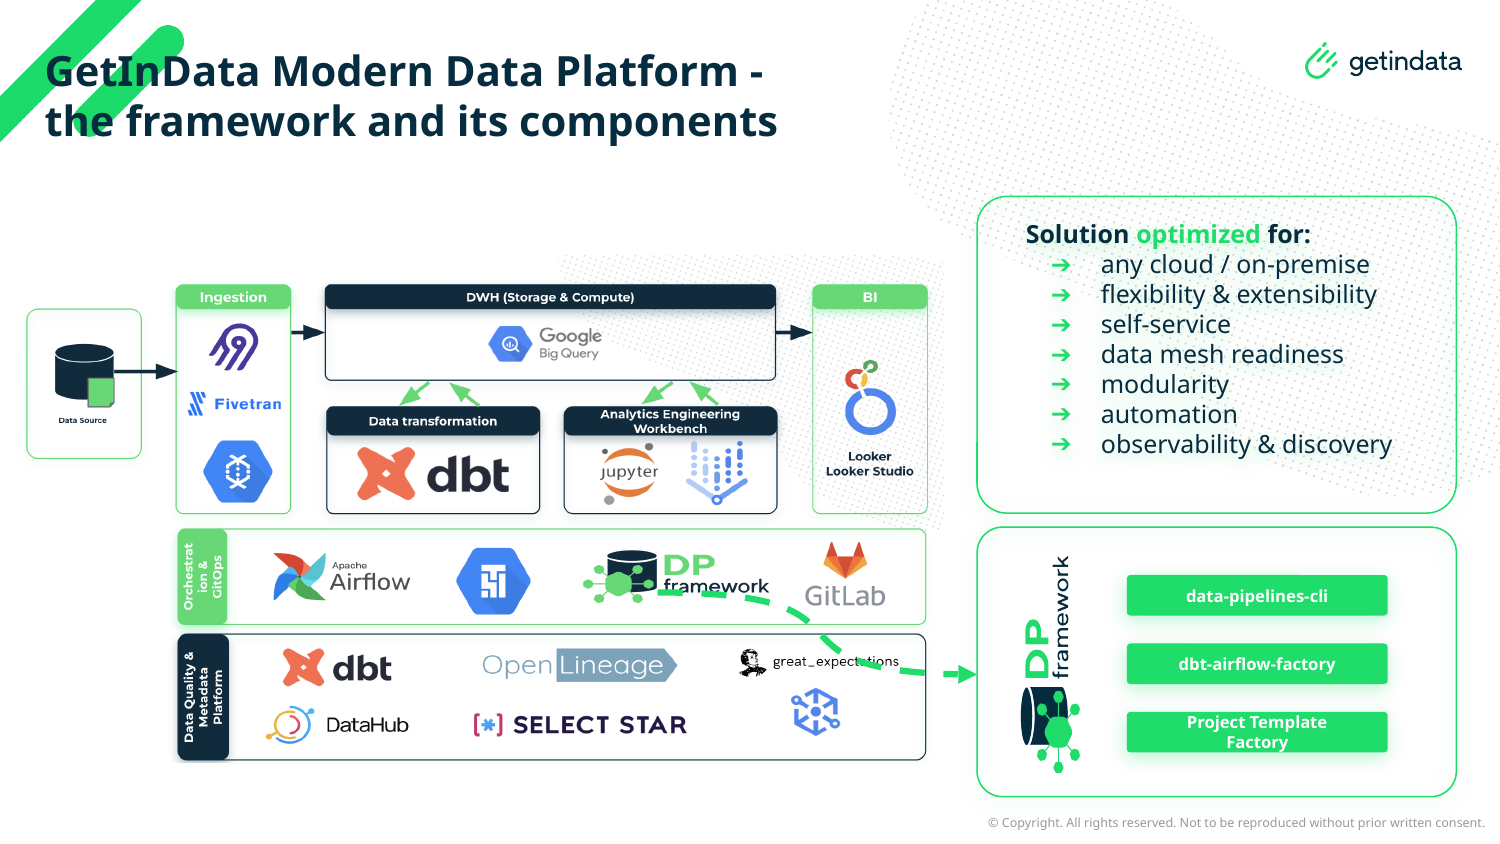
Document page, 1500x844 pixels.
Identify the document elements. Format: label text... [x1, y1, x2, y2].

picture [0, 0, 184, 207]
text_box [657, 592, 978, 675]
text_box Project Template Factory [1126, 711, 1388, 753]
text_box Solution optimized for: any cloud / on-premise flexibility & extensibility self-service data mesh readiness modularity automation observability & discovery [977, 196, 1457, 514]
text_box [977, 528, 1457, 797]
text_box dbt-airflow-factory [1163, 643, 1388, 685]
picture [8, 0, 1500, 773]
title GetInData Modern Data Platform - the framework and its components [29, 29, 1249, 137]
text_box data-pipelines-cli [1126, 574, 1388, 616]
